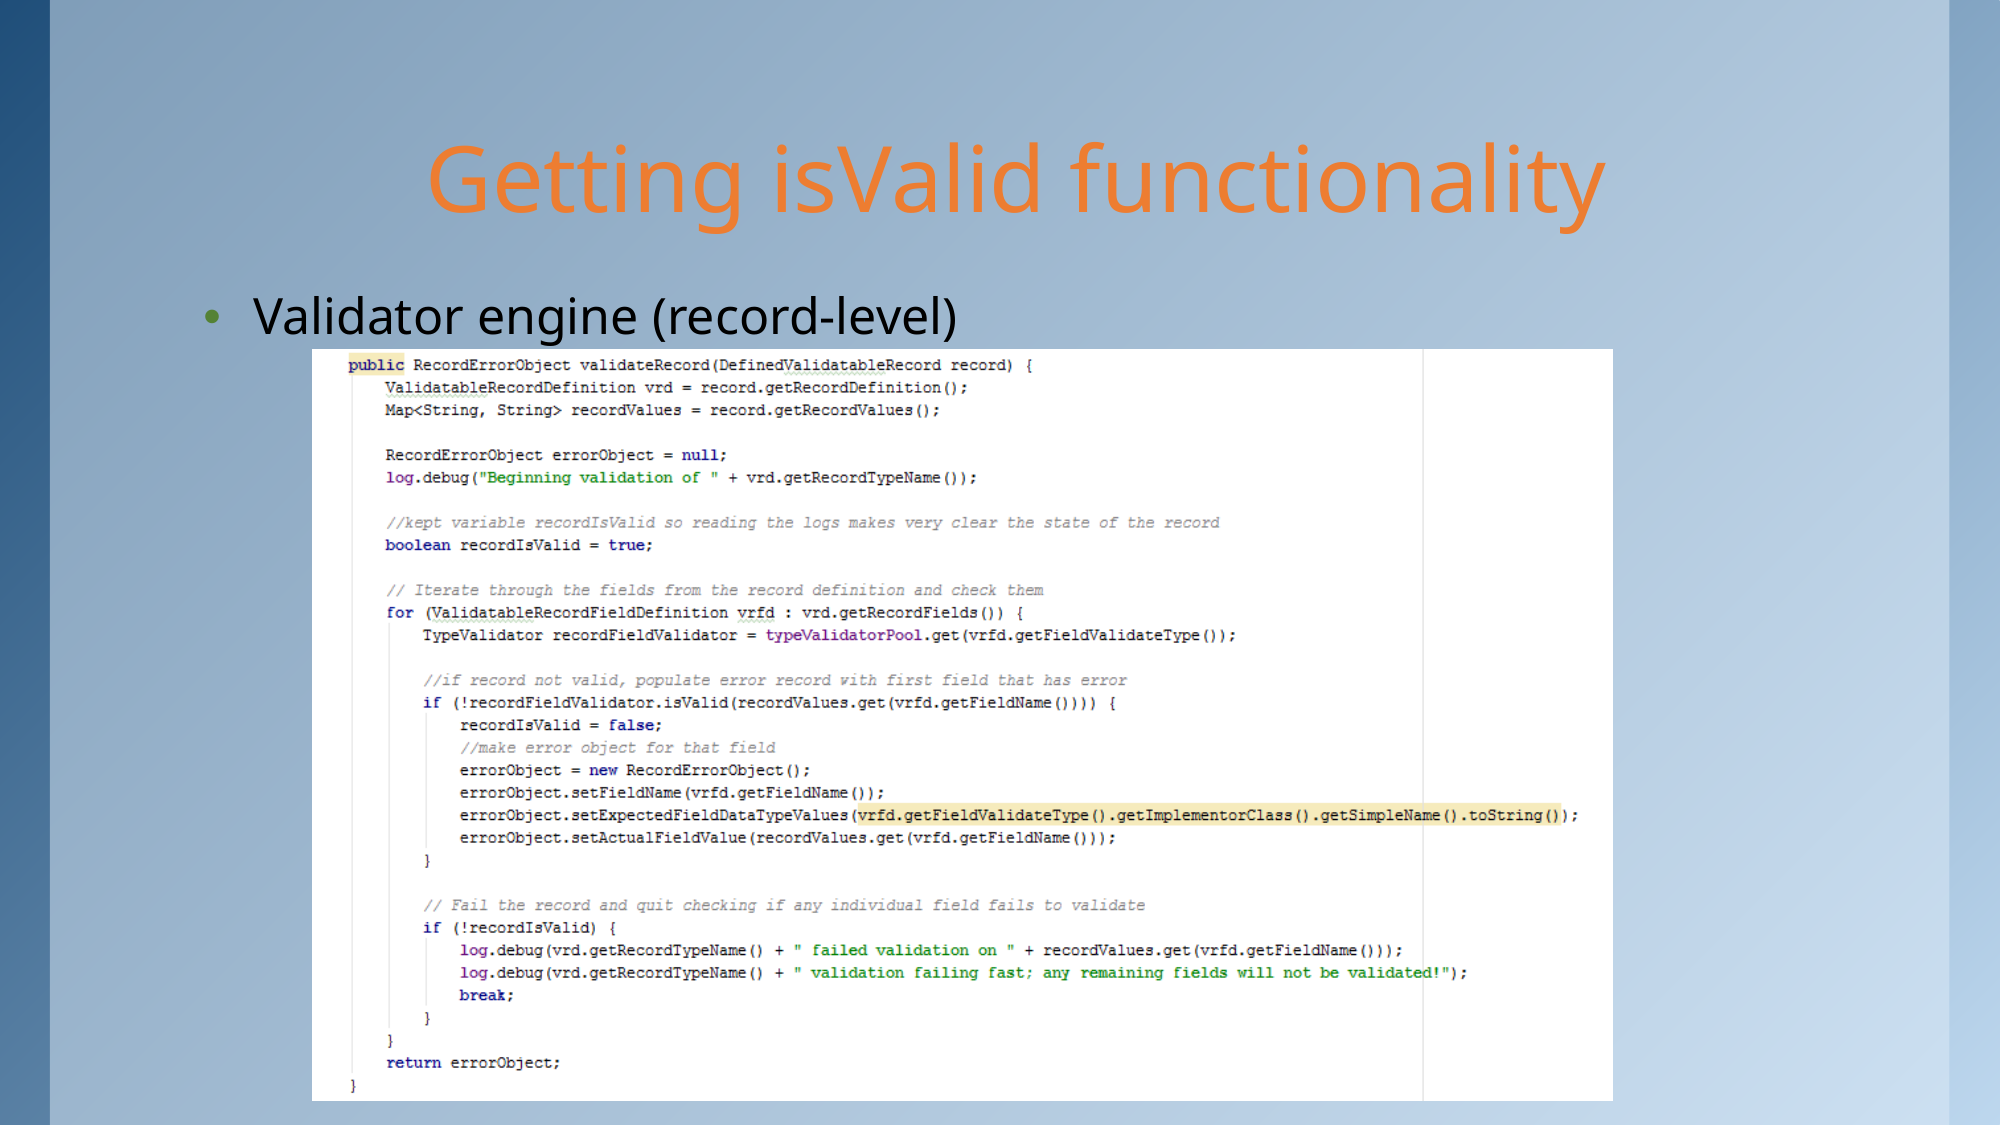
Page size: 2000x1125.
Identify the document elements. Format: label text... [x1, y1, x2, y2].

picture [312, 349, 1613, 1101]
title Getting isValid functionality [183, 12, 1850, 242]
list Validator engine (record-level) [183, 279, 1850, 1013]
